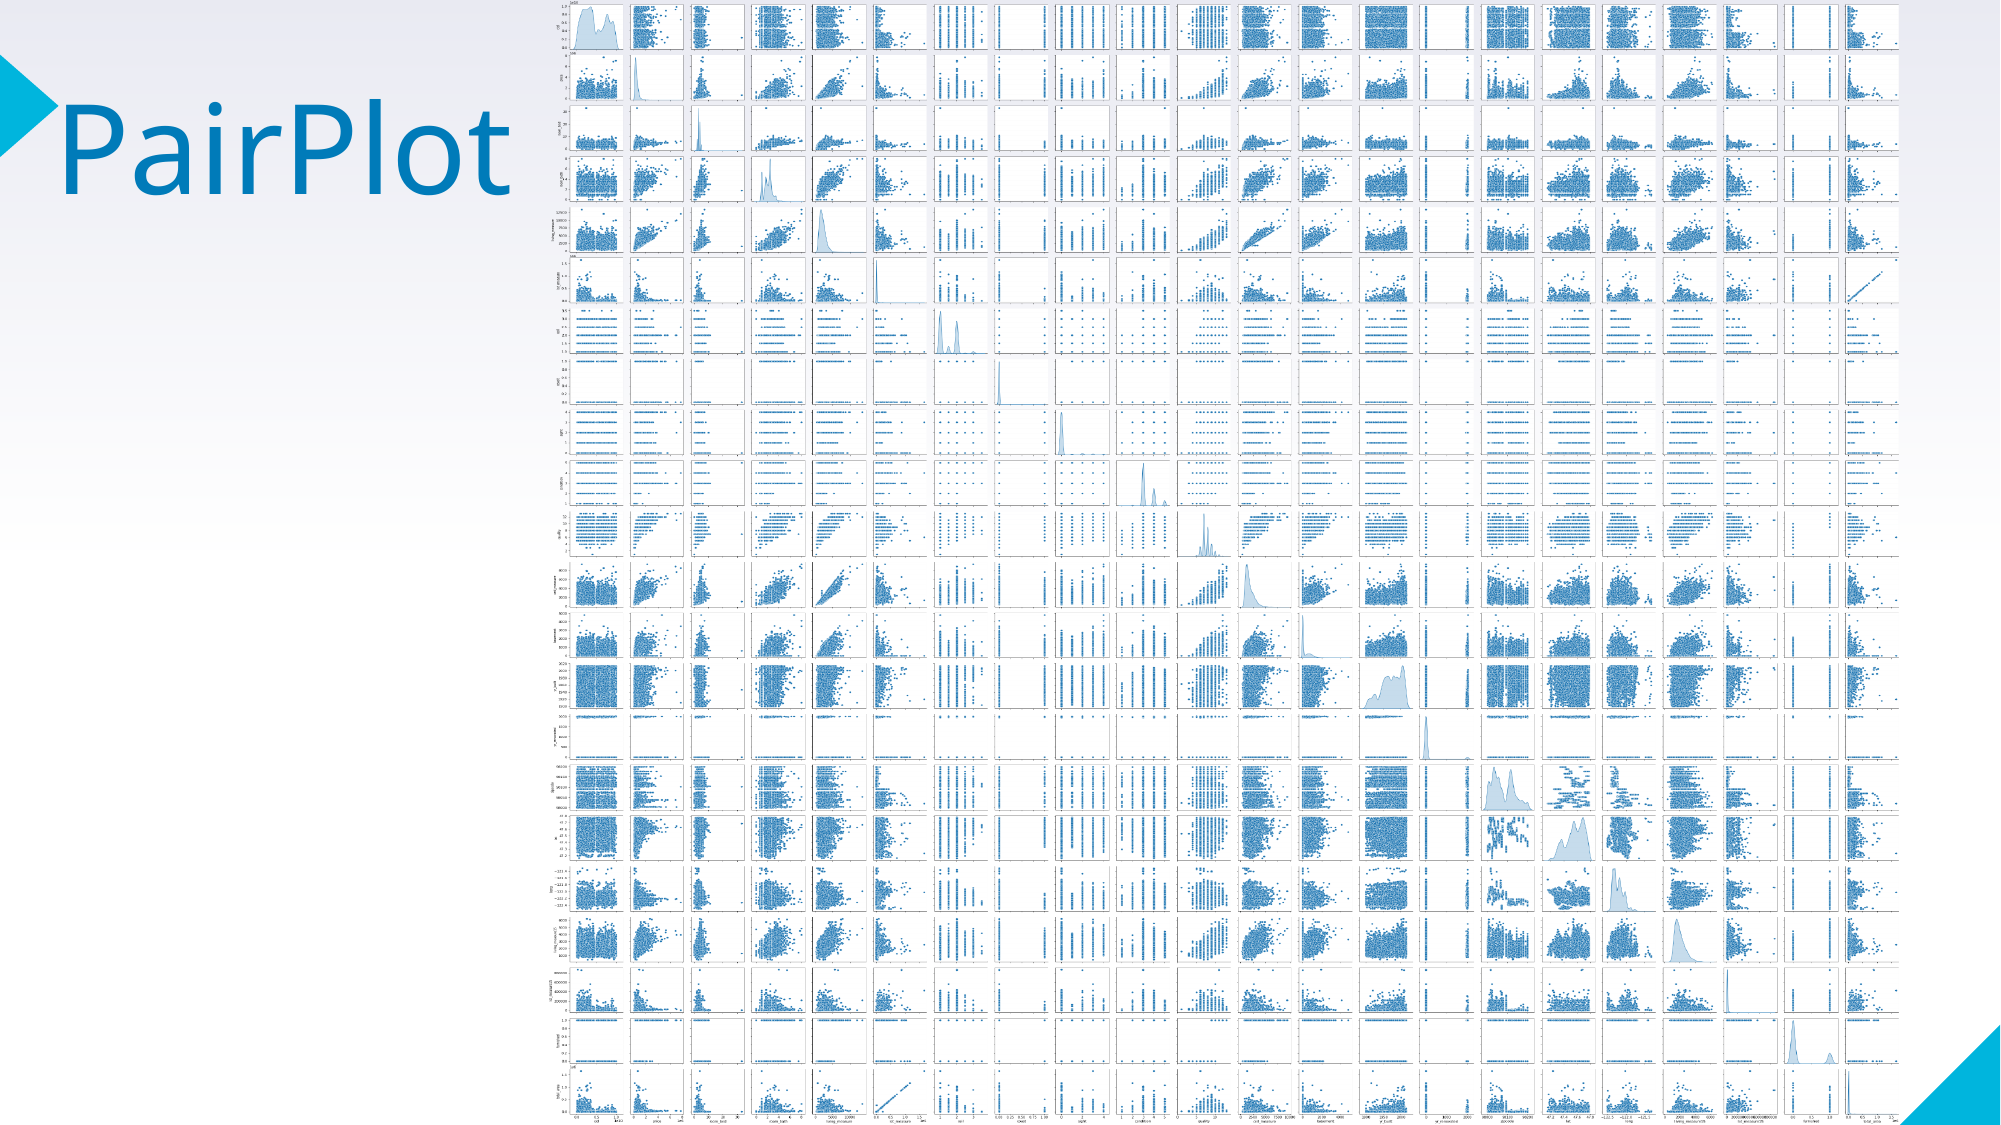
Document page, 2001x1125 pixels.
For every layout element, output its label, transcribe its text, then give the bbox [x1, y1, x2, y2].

picture [545, 0, 1902, 1125]
title PairPlot [54, 52, 540, 219]
